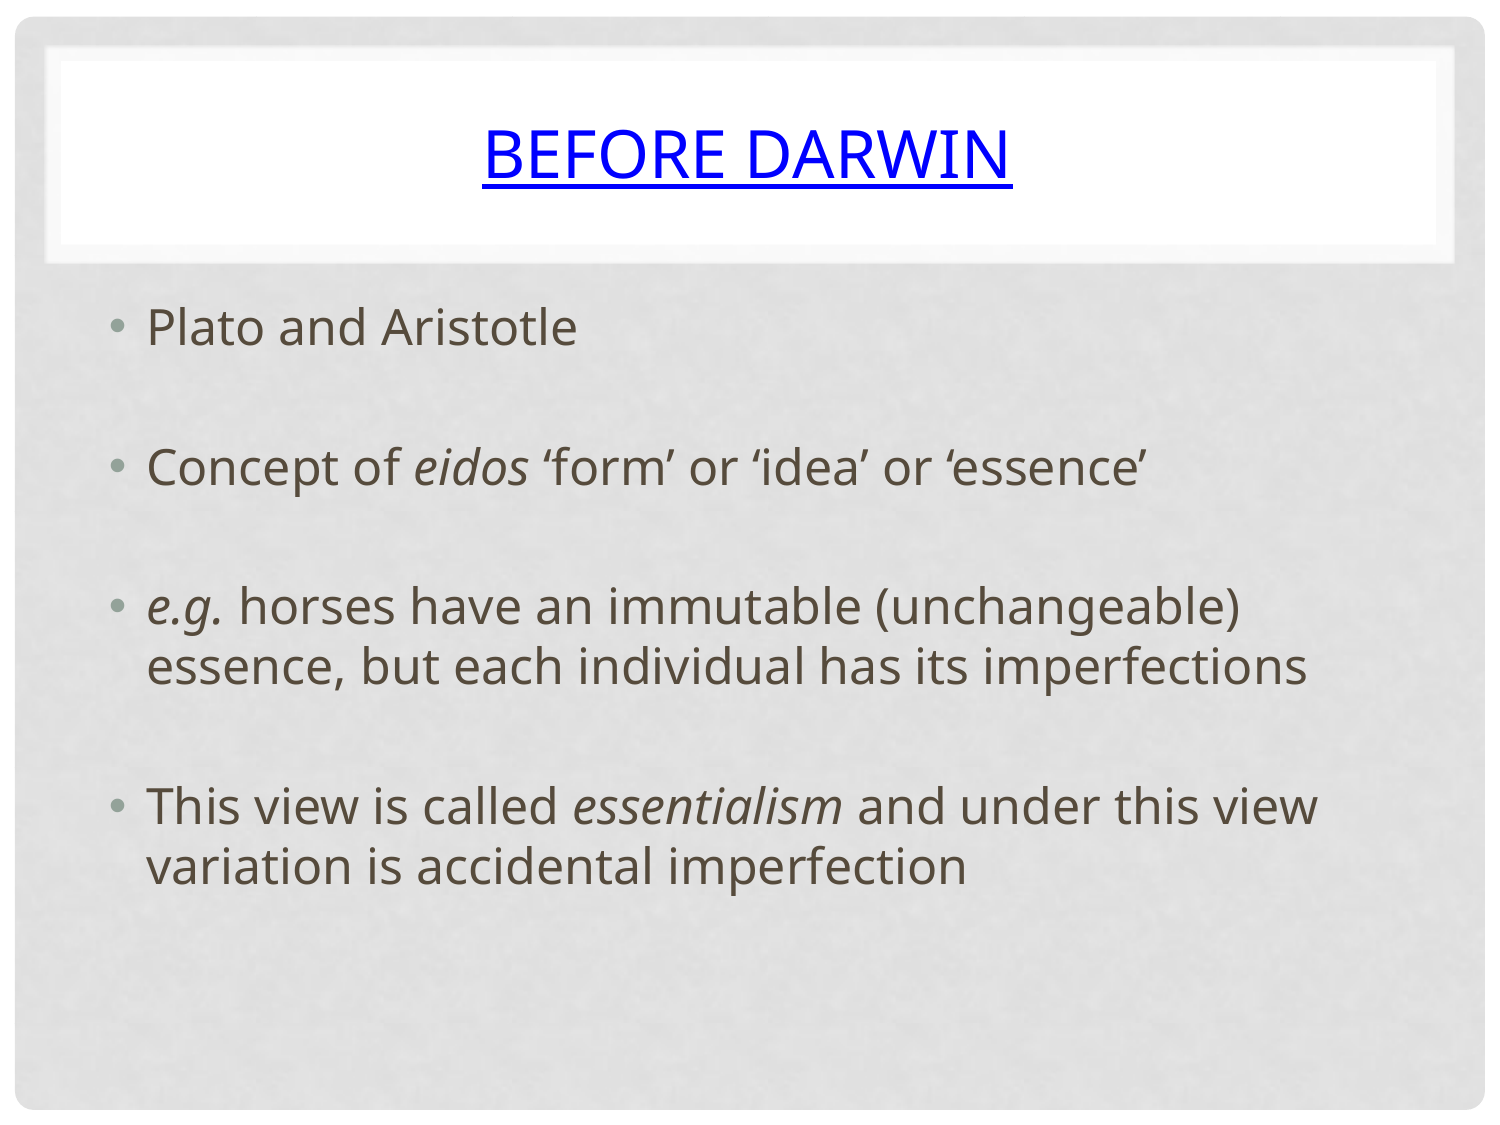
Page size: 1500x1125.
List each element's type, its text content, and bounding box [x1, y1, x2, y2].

list Plato and Aristotle Concept of eidos ‘form’ or ‘idea’ or ‘essence’ e.g. horses have an immutable (unchangeable) essence, but each individual has its imperfections This view is called essentialism and under this view variation is accidental imperfection [75, 287, 1425, 1005]
title Before Darwin [69, 66, 1425, 238]
